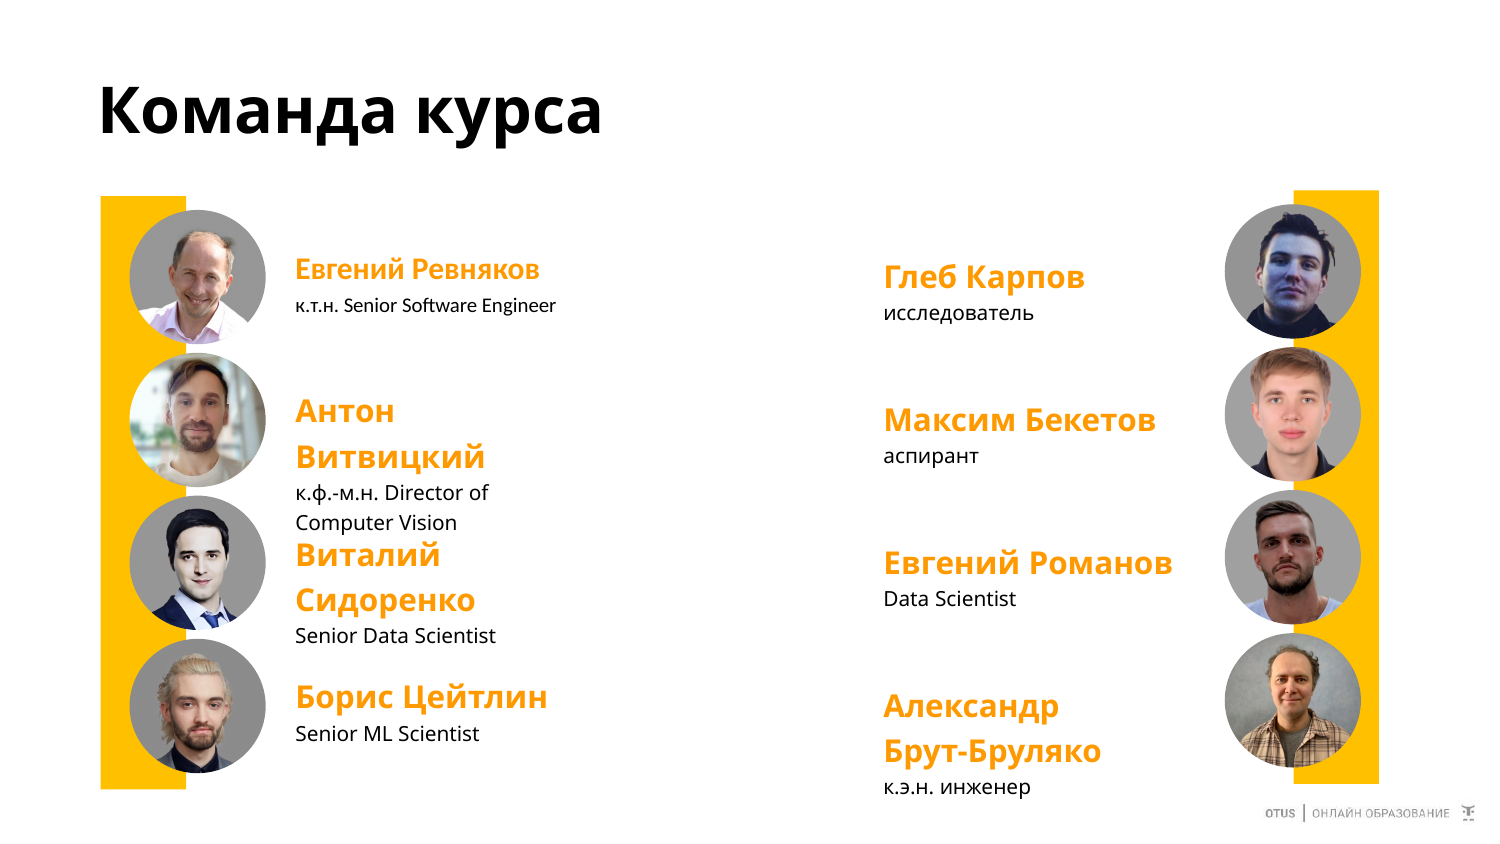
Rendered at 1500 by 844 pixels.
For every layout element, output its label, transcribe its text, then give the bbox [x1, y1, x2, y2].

picture [129, 352, 266, 488]
picture [1262, 799, 1475, 825]
text_box Максим Бекетов аспирант [868, 376, 1196, 480]
picture [1224, 632, 1362, 768]
picture [1224, 489, 1362, 625]
text_box Борис Цейтлин Senior ML Scientist [280, 654, 608, 758]
text_box Глеб Карпов исследователь [868, 234, 1196, 337]
title Команда курса [82, 54, 1480, 234]
picture [129, 495, 266, 631]
text_box [100, 196, 187, 790]
text_box Виталий Сидоренко Senior Data Scientist [280, 512, 623, 615]
text_box Евгений Романов Data Scientist [868, 520, 1211, 623]
picture [1224, 204, 1362, 339]
picture [1224, 346, 1362, 482]
text_box Александр Брут-Бруляко к.э.н. инженер [868, 662, 1196, 766]
text_box Антон Витвицкий к.ф.-м.н. Director of Computer Vision [280, 368, 608, 472]
picture [129, 209, 266, 345]
text_box [1293, 190, 1379, 784]
subtitle Евгений Ревняков к.т.н. Senior Software Engineer [280, 226, 608, 329]
picture [129, 638, 266, 774]
